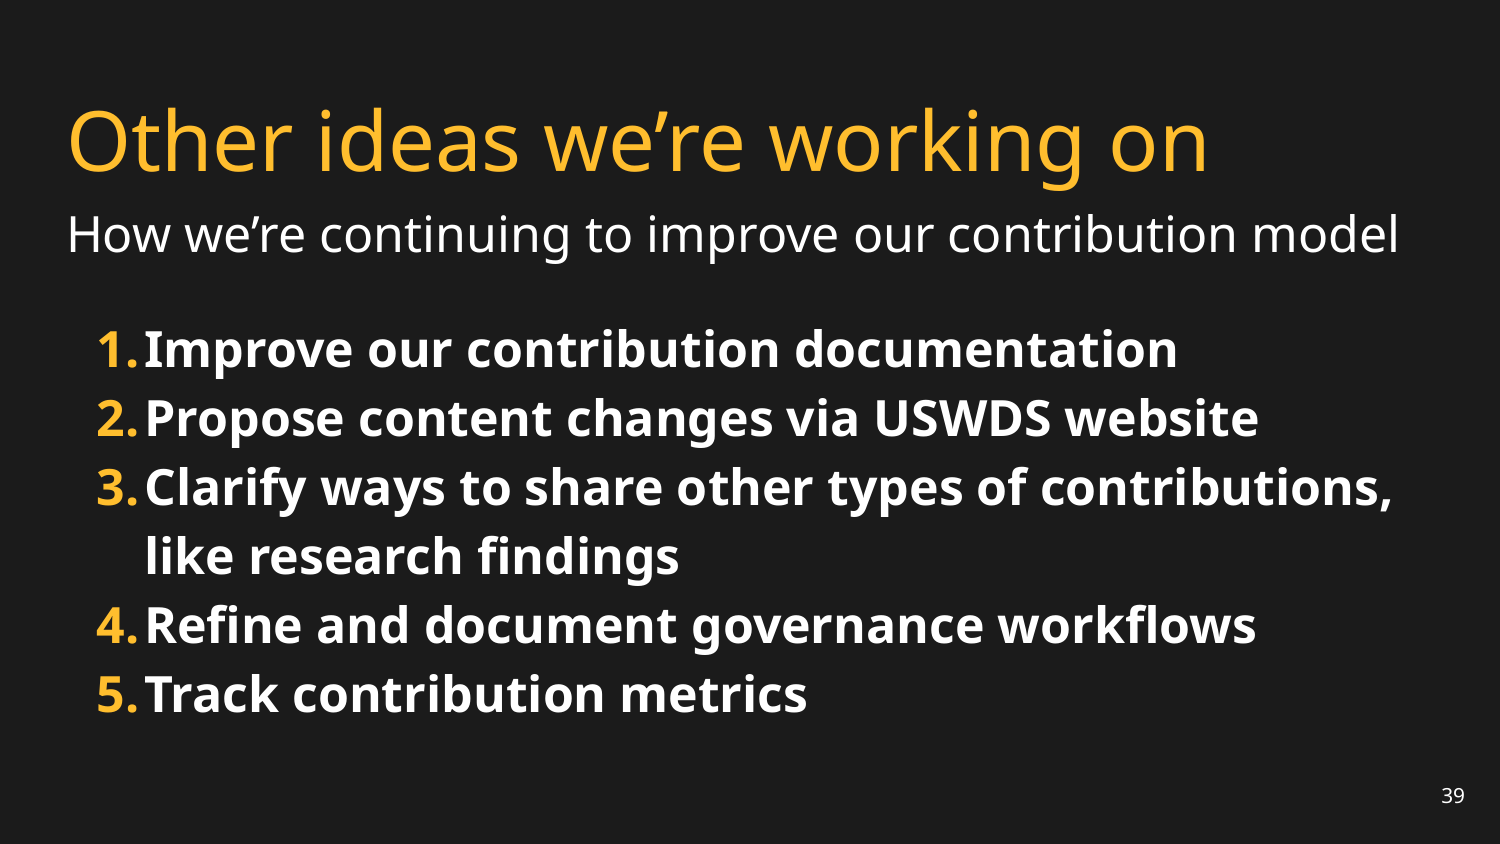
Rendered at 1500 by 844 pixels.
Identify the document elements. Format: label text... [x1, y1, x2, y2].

title Other ideas we’re working on [51, 72, 1449, 167]
list How we’re continuing to improve our contribution model [51, 178, 1449, 252]
list Improve our contribution documentation Propose content changes via USWDS website Clarify ways to share other types of contributions, like research findings Refine and document governance workflows Track contribution metrics [69, 293, 1467, 802]
slide_number 39 [1389, 764, 1480, 830]
